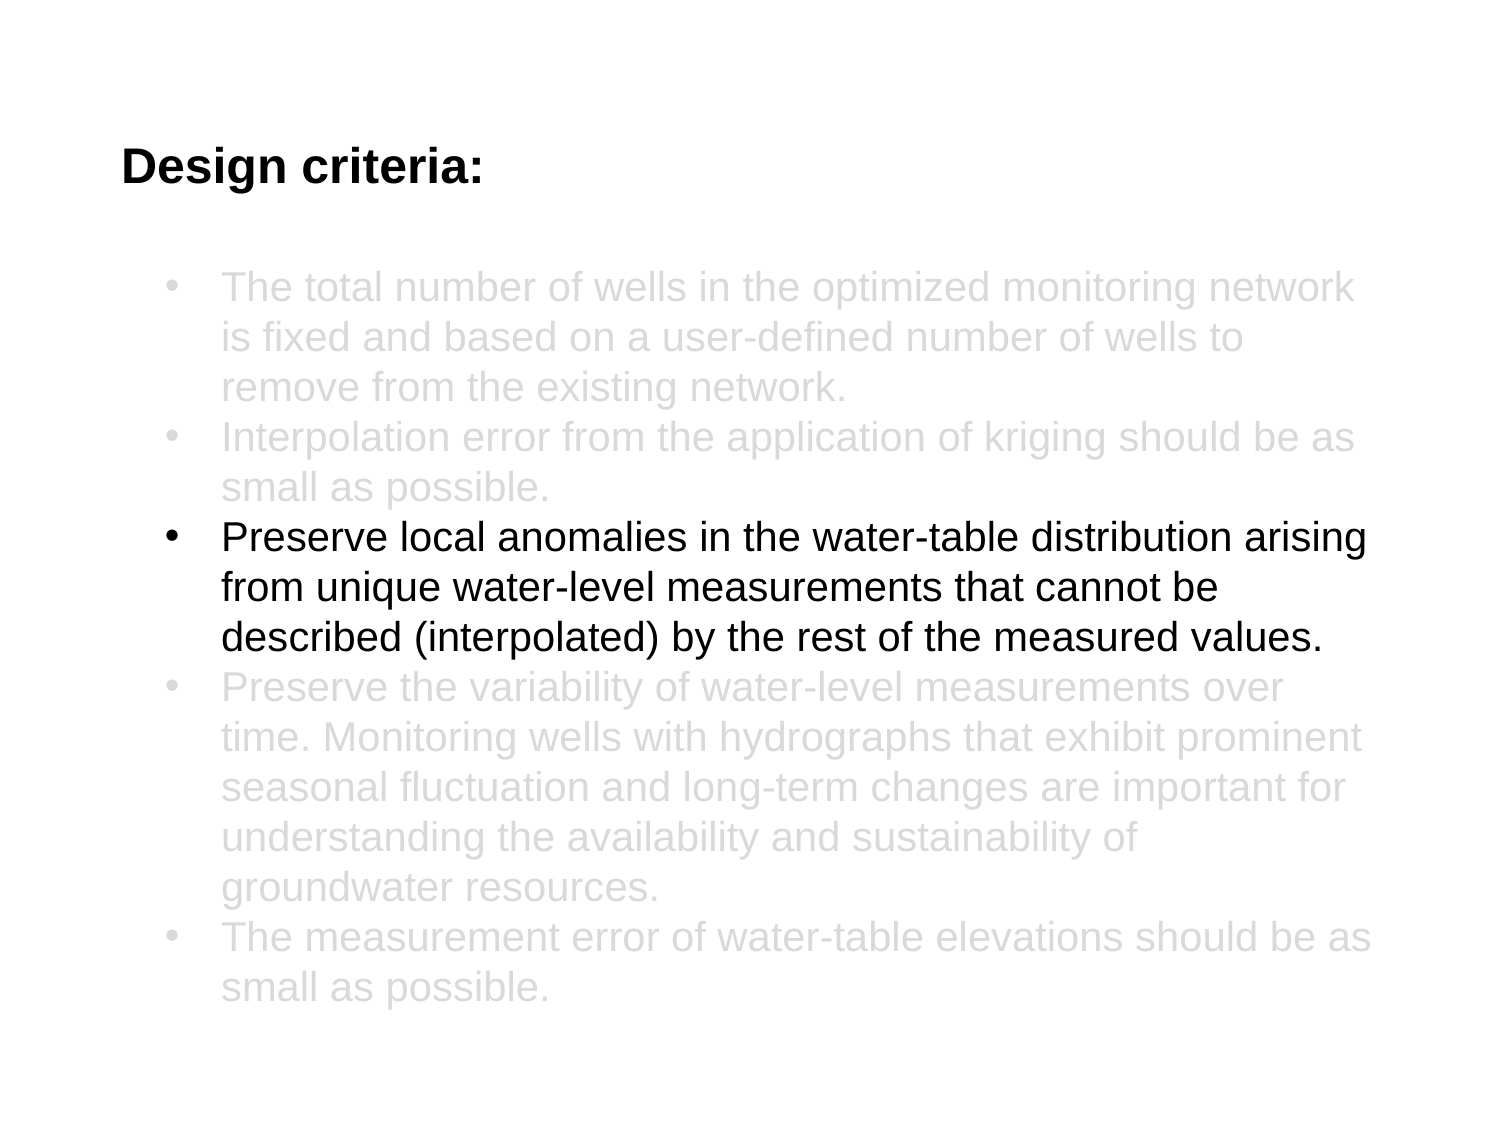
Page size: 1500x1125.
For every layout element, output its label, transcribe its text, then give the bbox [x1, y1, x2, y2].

text_box The total number of wells in the optimized monitoring network is fixed and based on a user-defined number of wells to remove from the existing network. Interpolation error from the application of kriging should be as small as possible. Preserve local anomalies in the water-table distribution arising from unique water-level measurements that cannot be described (interpolated) by the rest of the measured values. Preserve the variability of water-level measurements over time. Monitoring wells with hydrographs that exhibit prominent seasonal fluctuation and long-term changes are important for understanding the availability and sustainability of groundwater resources. The measurement error of water-table elevations should be as small as possible. [150, 252, 1394, 1018]
text_box Design criteria: [106, 126, 1394, 201]
